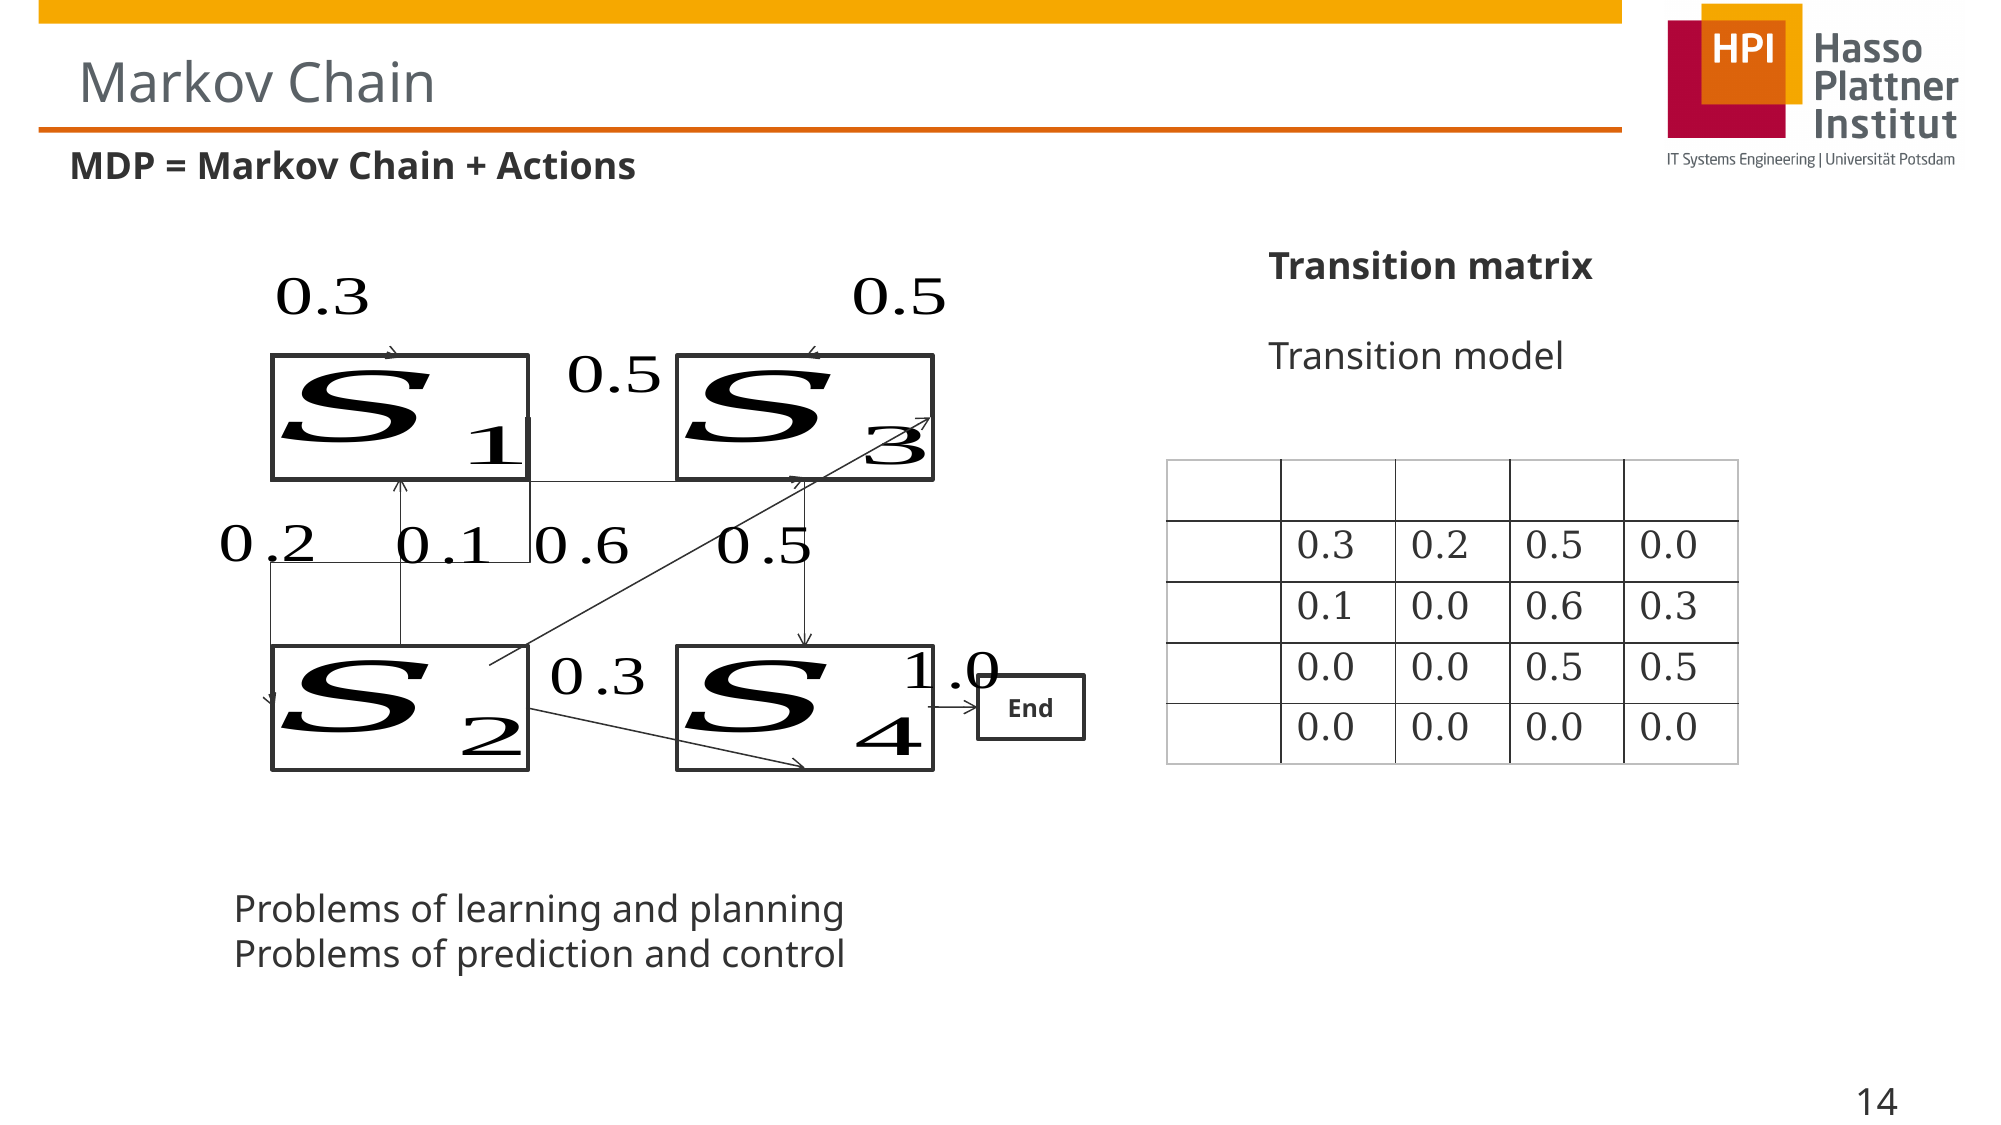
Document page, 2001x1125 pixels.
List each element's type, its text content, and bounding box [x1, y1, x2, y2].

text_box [488, 459, 716, 666]
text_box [804, 357, 931, 418]
text_box MDP = Markov Chain + Actions [54, 134, 805, 195]
title Markov Chain [78, 23, 1583, 115]
text_box End [976, 673, 1086, 741]
text_box 14 [1840, 1070, 1961, 1109]
text_box Problems of learning and planning Problems of prediction and control [218, 877, 1219, 983]
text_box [274, 357, 401, 418]
picture [1664, 0, 1965, 170]
